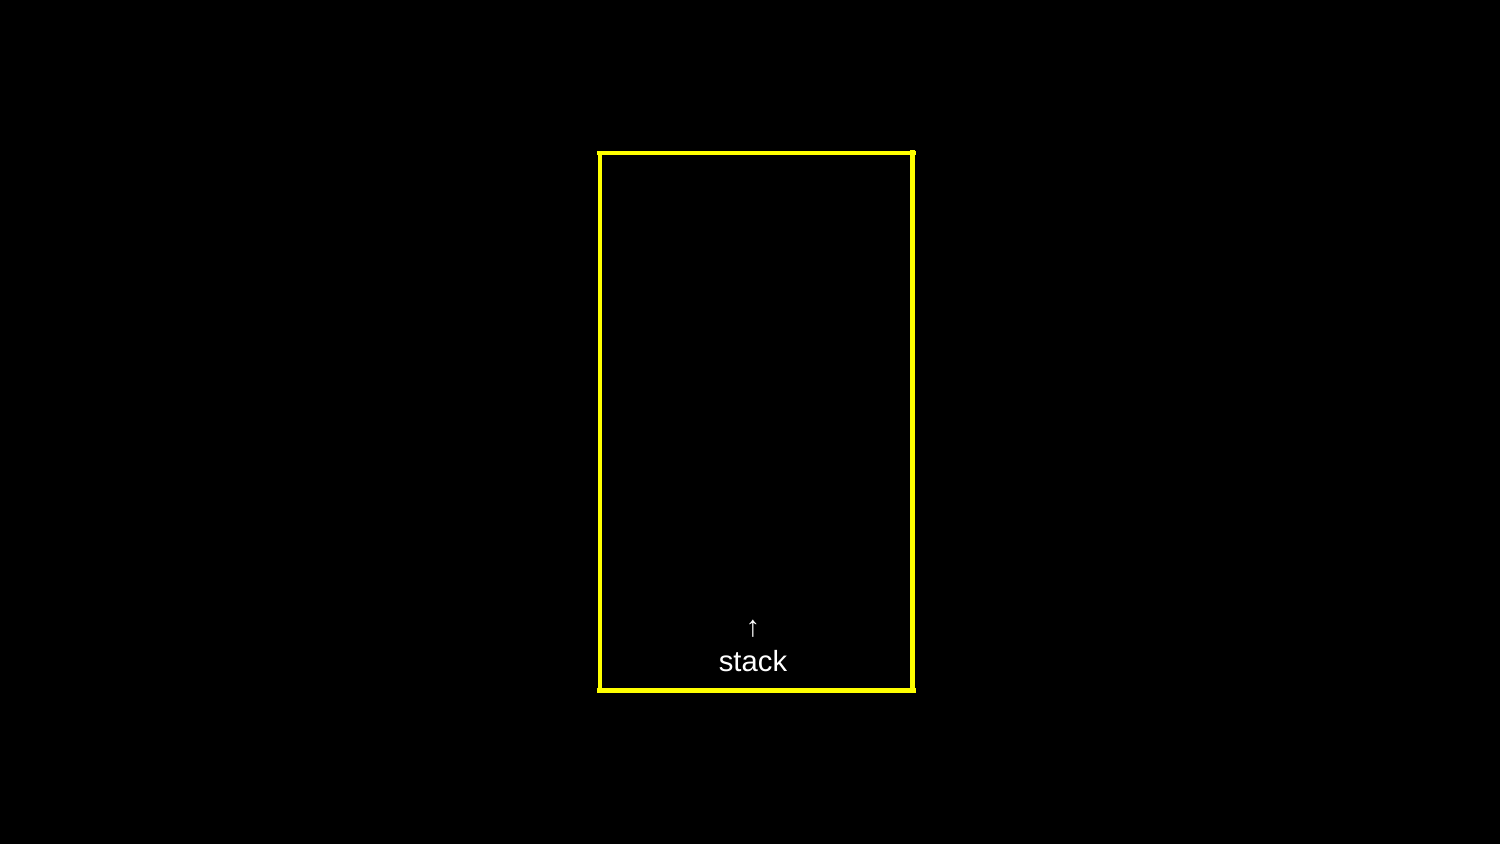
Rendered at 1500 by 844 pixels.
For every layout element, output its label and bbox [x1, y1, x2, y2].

text_box [593, 149, 916, 693]
